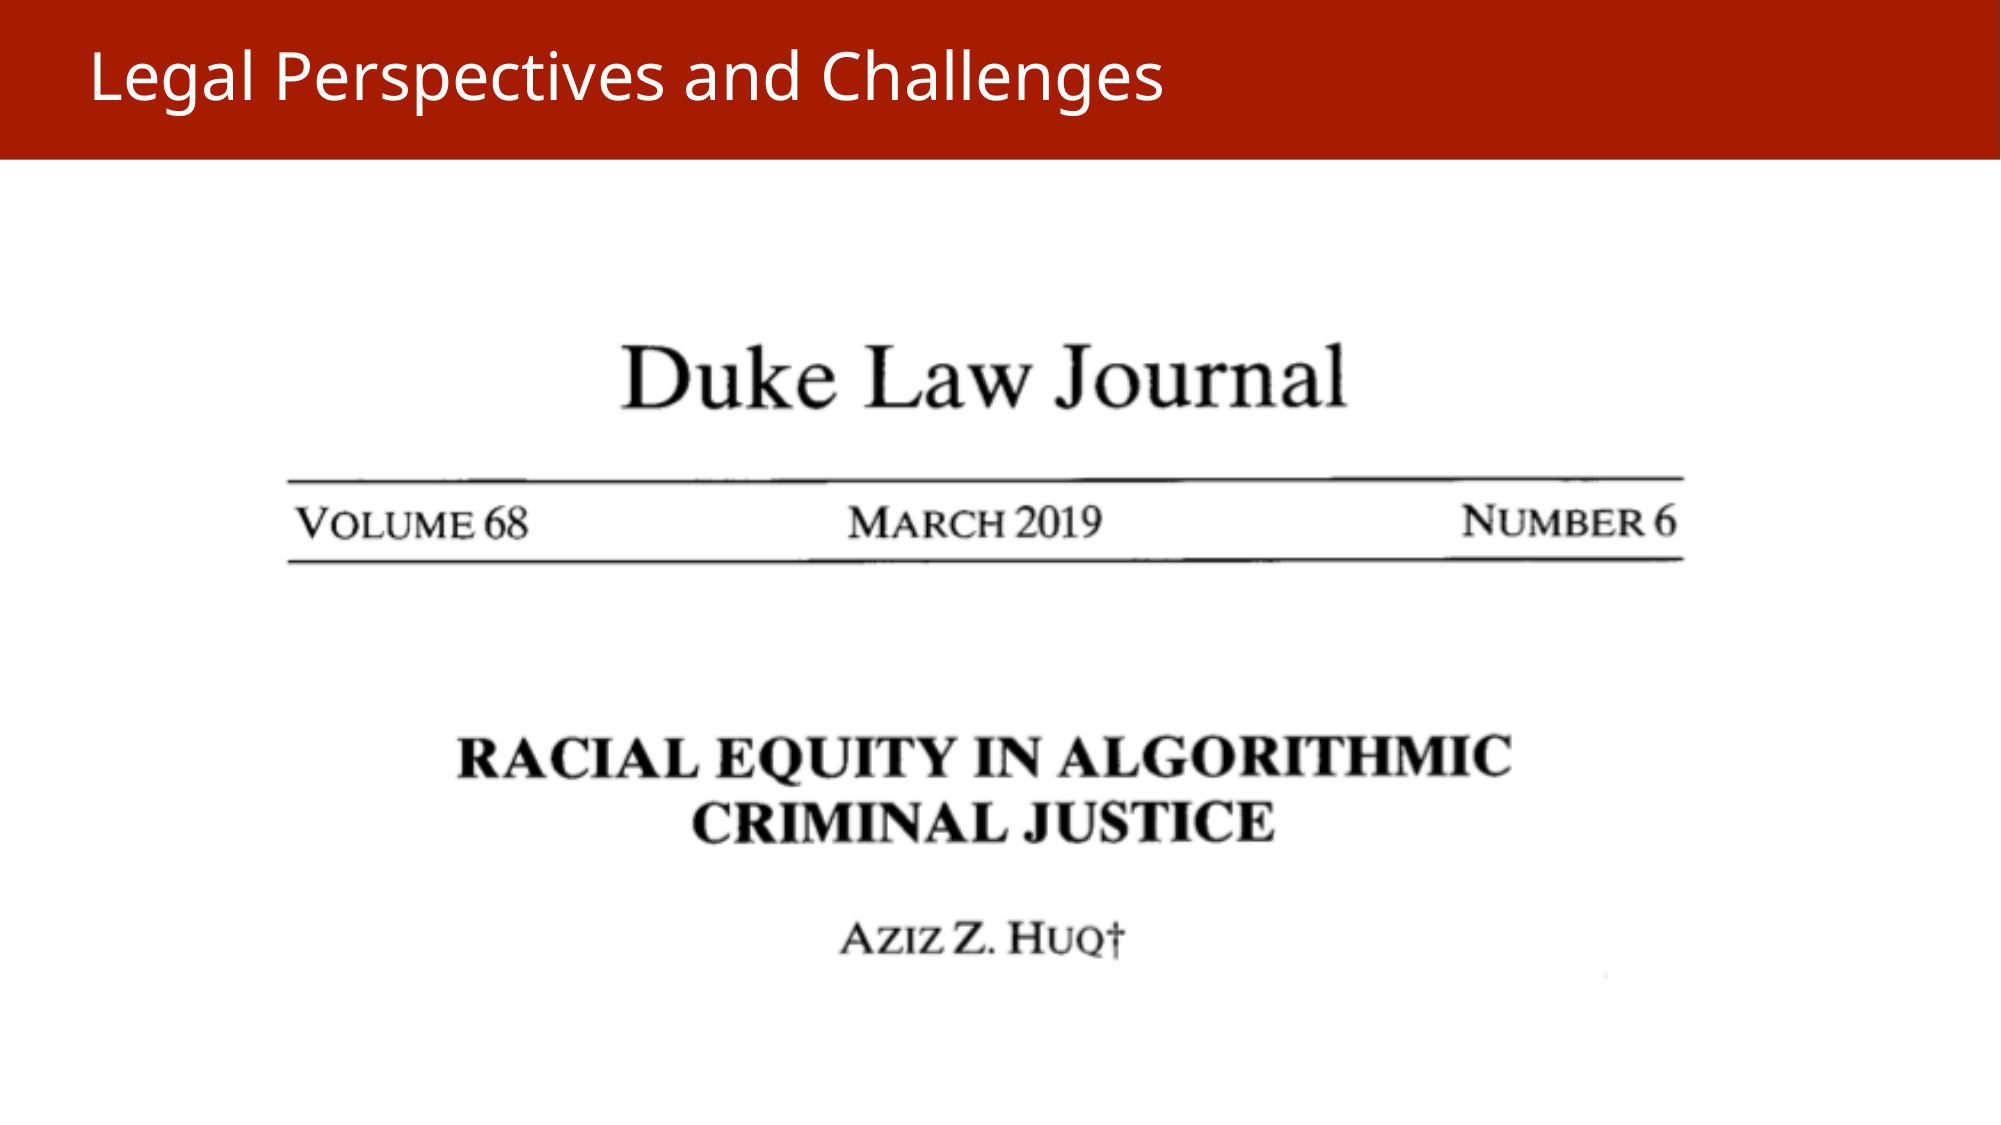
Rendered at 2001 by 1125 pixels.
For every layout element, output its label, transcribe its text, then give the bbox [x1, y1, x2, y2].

picture [225, 259, 1775, 1000]
title Legal Perspectives and Challenges [68, 14, 1932, 140]
